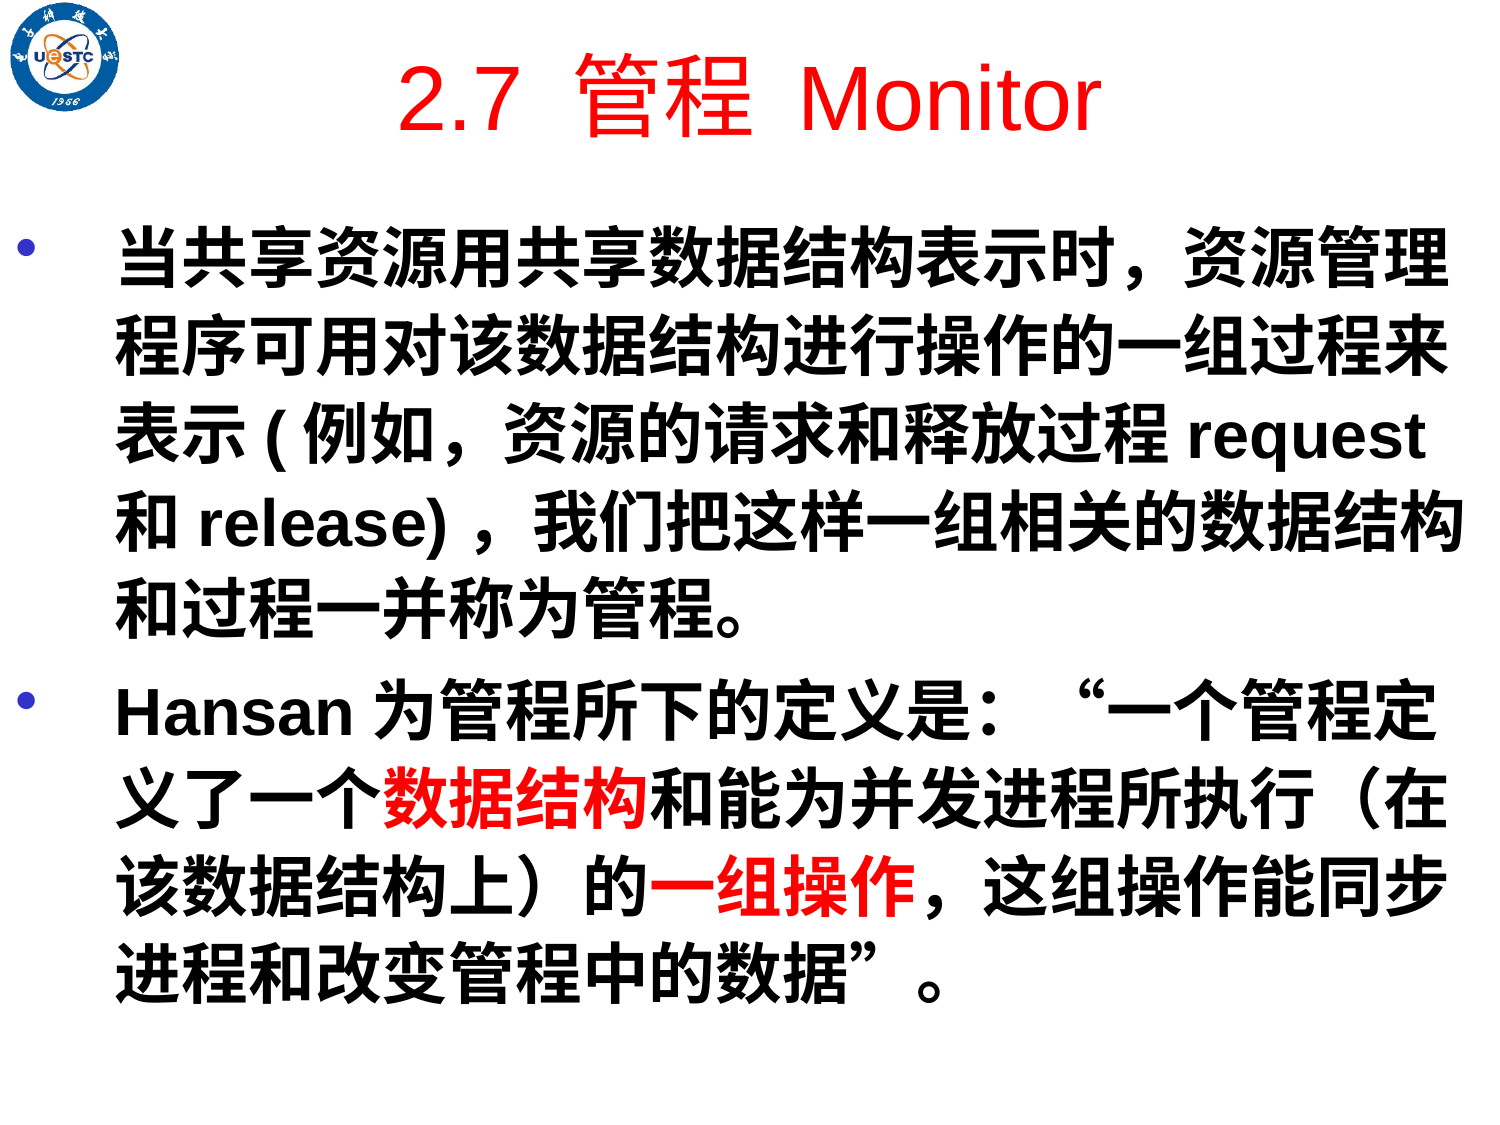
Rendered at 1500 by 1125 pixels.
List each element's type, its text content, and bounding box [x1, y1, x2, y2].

list 当共享资源用共享数据结构表示时，资源管理程序可用对该数据结构进行操作的一组过程来表示(例如，资源的请求和释放过程request和release)，我们把这样一组相关的数据结构和过程一并称为管程。 Hansan为管程所下的定义是：“一个管程定义了一个数据结构和能为并发进程所执行（在该数据结构上）的一组操作，这组操作能同步进程和改变管程中的数据”。 [0, 200, 1500, 1075]
title 2.7 管程 Monitor [0, 0, 1500, 188]
